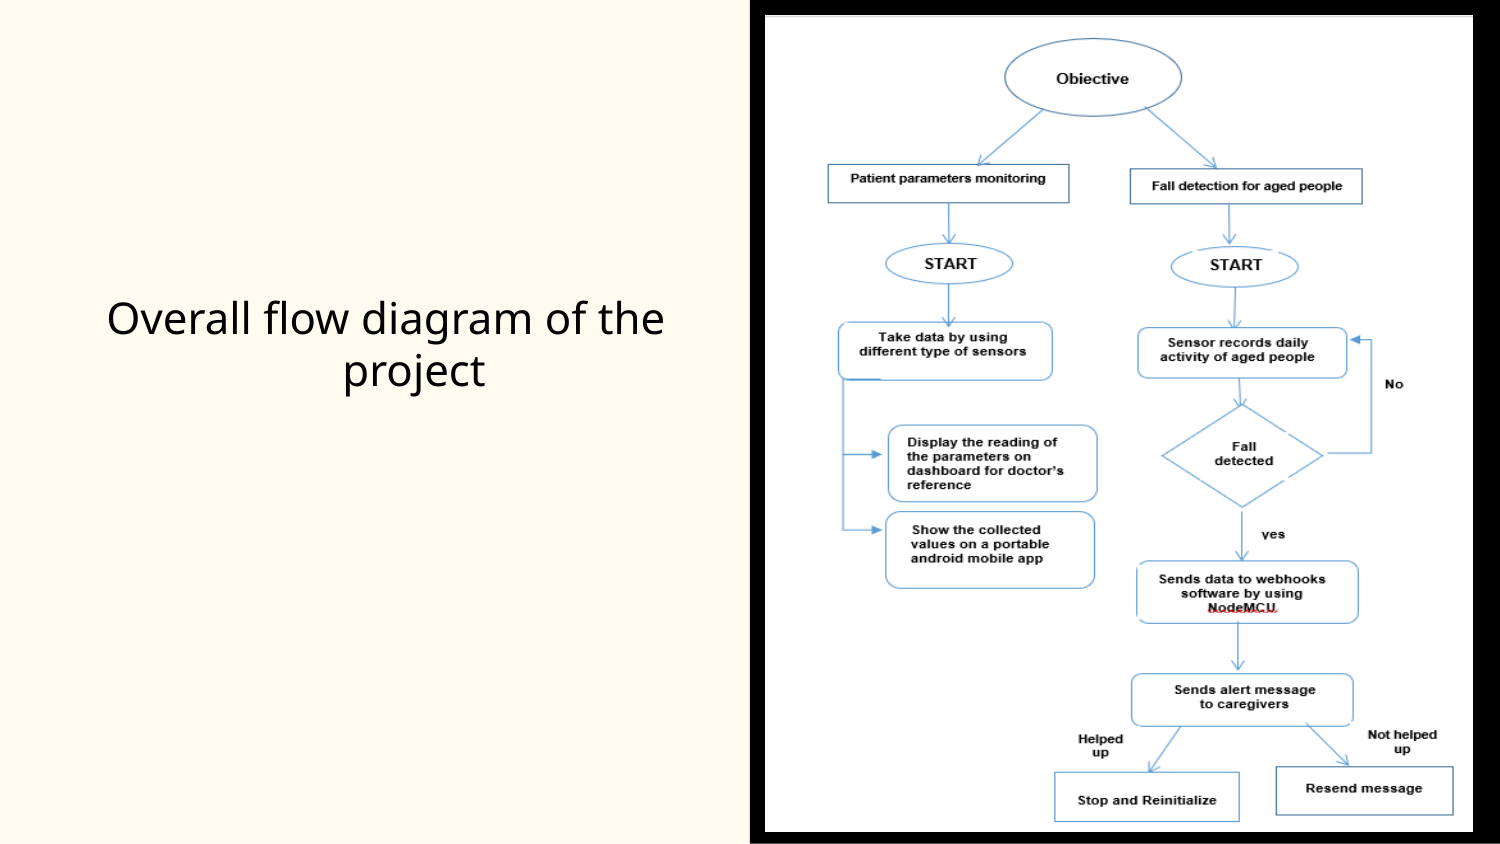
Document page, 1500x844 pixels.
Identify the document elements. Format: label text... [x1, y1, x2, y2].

picture [765, 15, 1473, 832]
subtitle Overall flow diagram of the project [44, 275, 709, 497]
